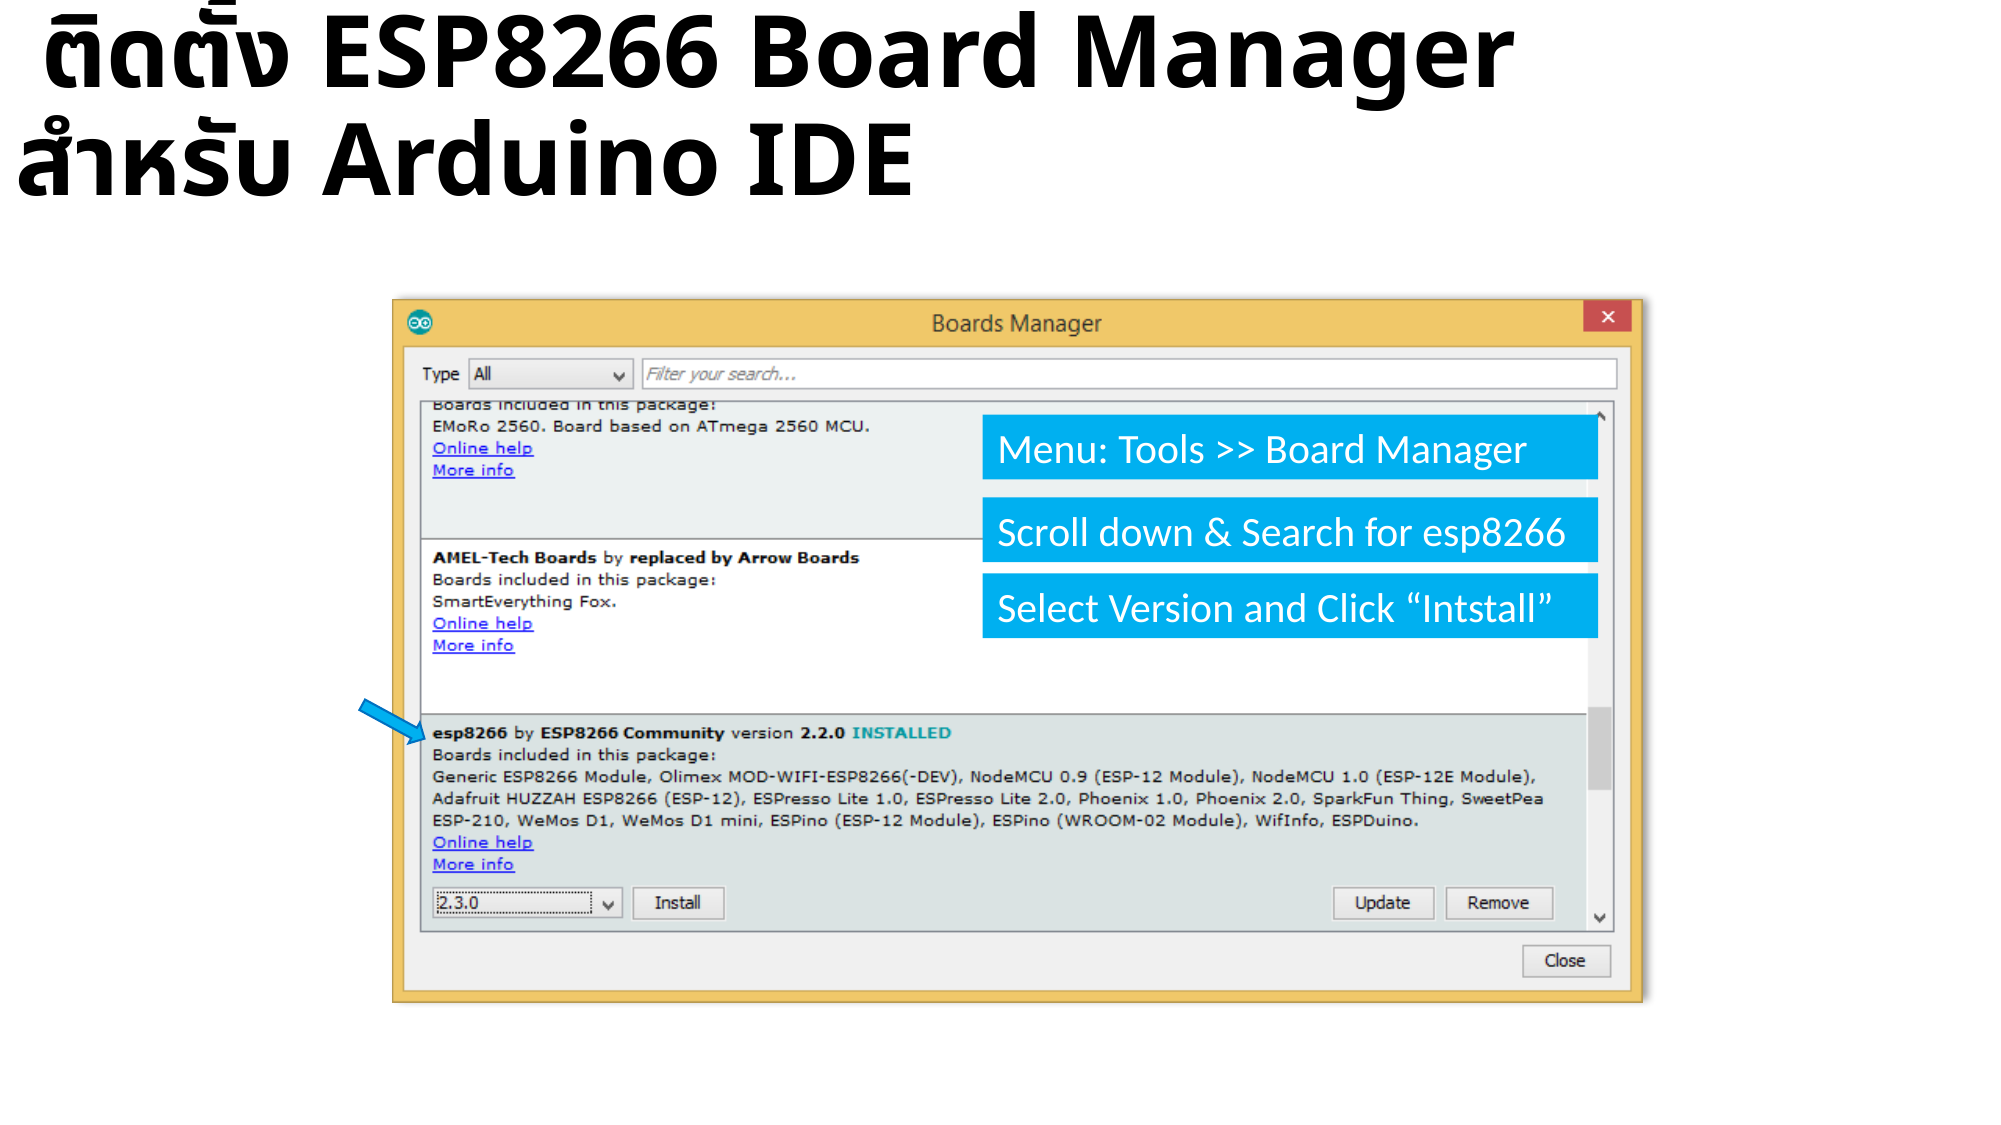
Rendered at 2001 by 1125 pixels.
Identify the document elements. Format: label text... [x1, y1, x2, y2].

title ติดตั้ง ESP8266 Board Manager สำหรับ Arduino IDE [0, 0, 1725, 218]
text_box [357, 299, 1642, 1003]
